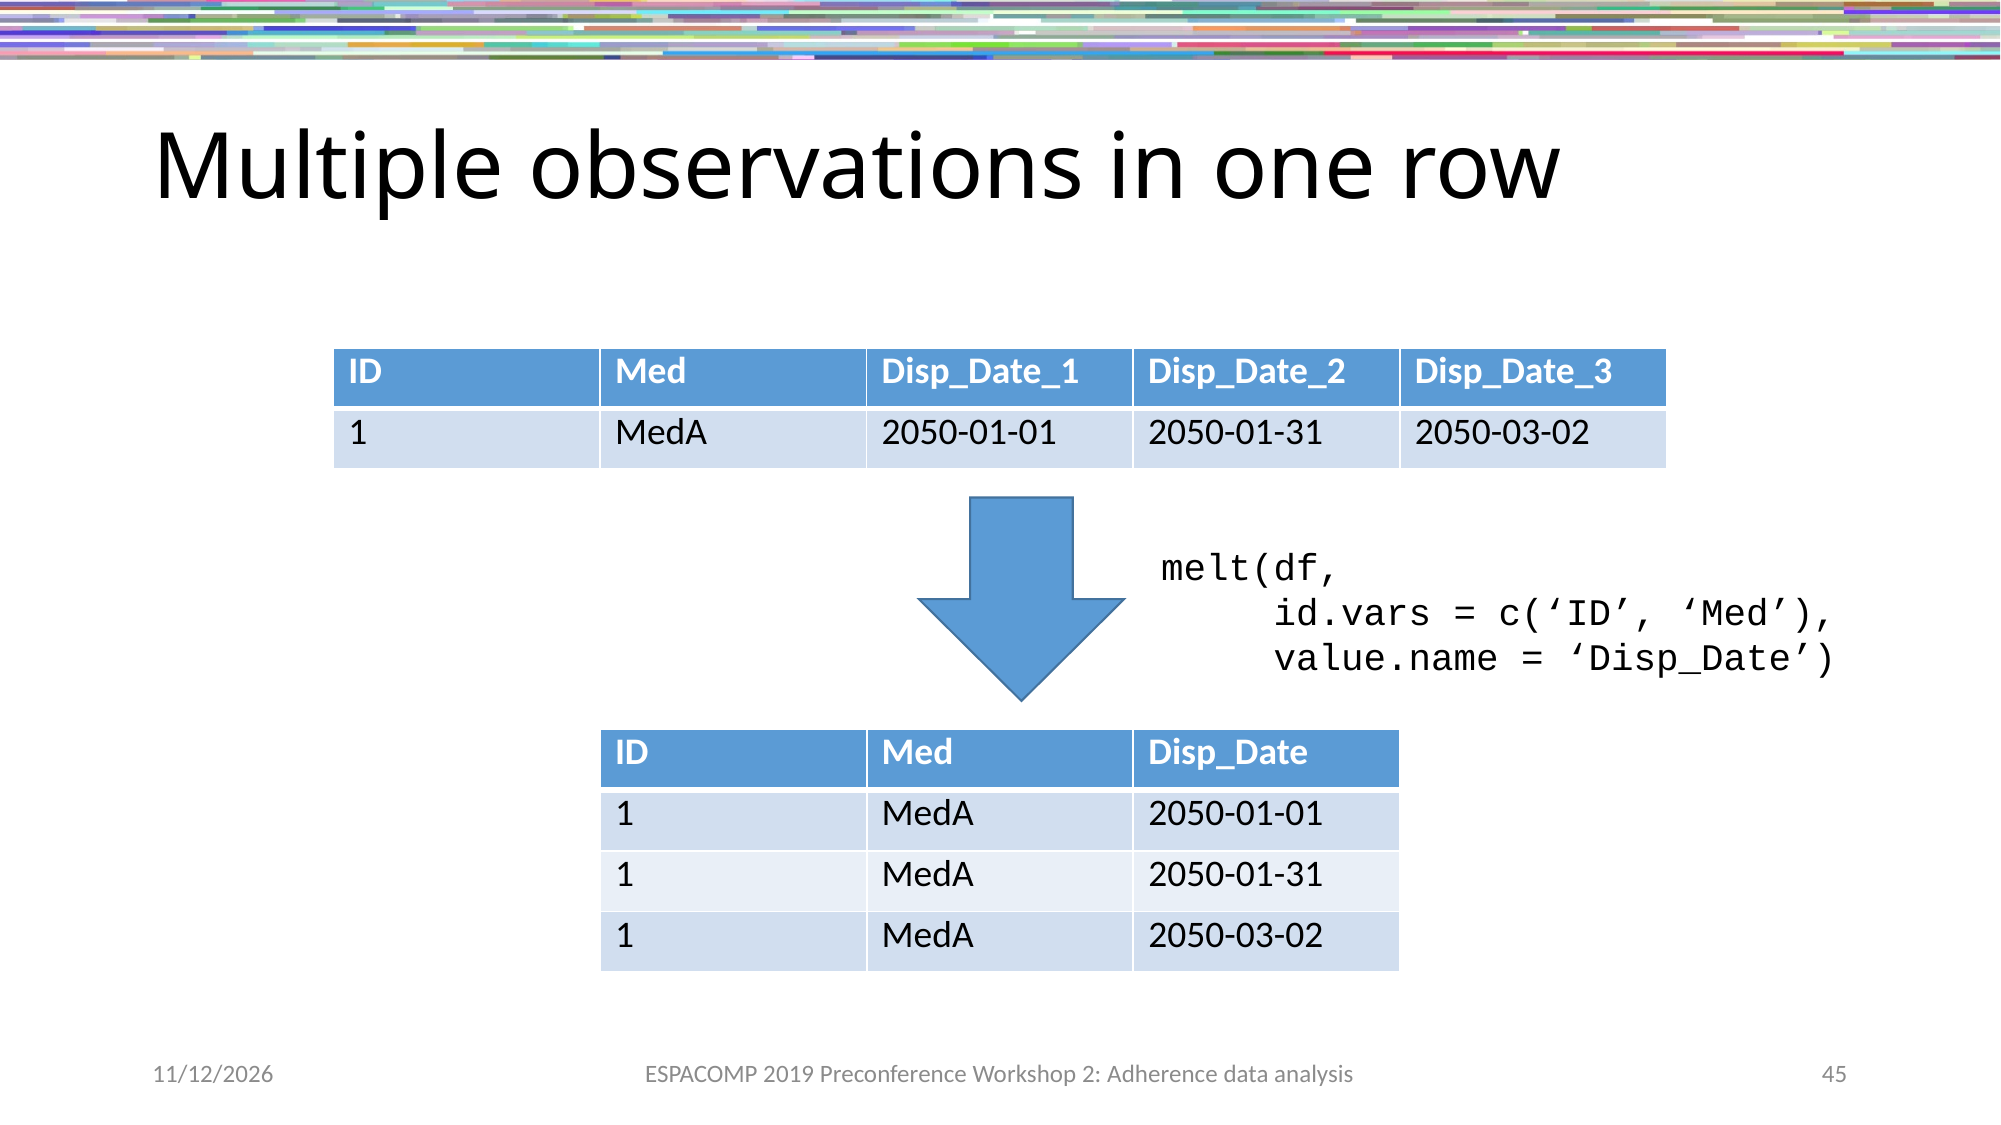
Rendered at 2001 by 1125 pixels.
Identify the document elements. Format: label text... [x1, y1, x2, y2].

table_header Med [601, 349, 866, 406]
table_cell 2050-03-02 [1134, 912, 1399, 971]
table_header ID [601, 730, 866, 787]
table_header Disp_Date [1134, 730, 1399, 787]
table_cell 2050-01-01 [1134, 793, 1399, 850]
table_cell MedA [868, 912, 1132, 971]
table_cell MedA [868, 793, 1132, 850]
text_box melt(df, id.vars = c(‘ID’, ‘Med’), value.name = ‘Disp_Date’) [1146, 535, 1874, 686]
table_cell 2050-01-31 [1134, 852, 1399, 911]
footer ESPACOMP 2019 Preconference Workshop 2: Adherence data analysis [587, 1042, 1412, 1103]
picture [0, 0, 2001, 60]
table_header Med [868, 730, 1132, 787]
table_header Disp_Date_3 [1401, 349, 1666, 406]
text_box [916, 496, 1127, 703]
table_header Disp_Date_2 [1134, 349, 1399, 406]
table_header ID [334, 349, 599, 406]
table_cell MedA [601, 411, 866, 468]
table_cell 2050-03-02 [1401, 411, 1666, 468]
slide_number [137, 1042, 587, 1103]
table_cell 1 [334, 411, 599, 468]
title Multiple observations in one row [137, 59, 1863, 278]
table_header Disp_Date_1 [867, 349, 1132, 406]
table_cell 1 [601, 852, 866, 911]
table_cell 1 [601, 912, 866, 971]
table_cell 2050-01-31 [1134, 411, 1399, 468]
slide_number 45 [1412, 1042, 1863, 1103]
table_cell 2050-01-01 [867, 411, 1132, 468]
table_cell MedA [868, 852, 1132, 911]
table_cell 1 [601, 793, 866, 850]
